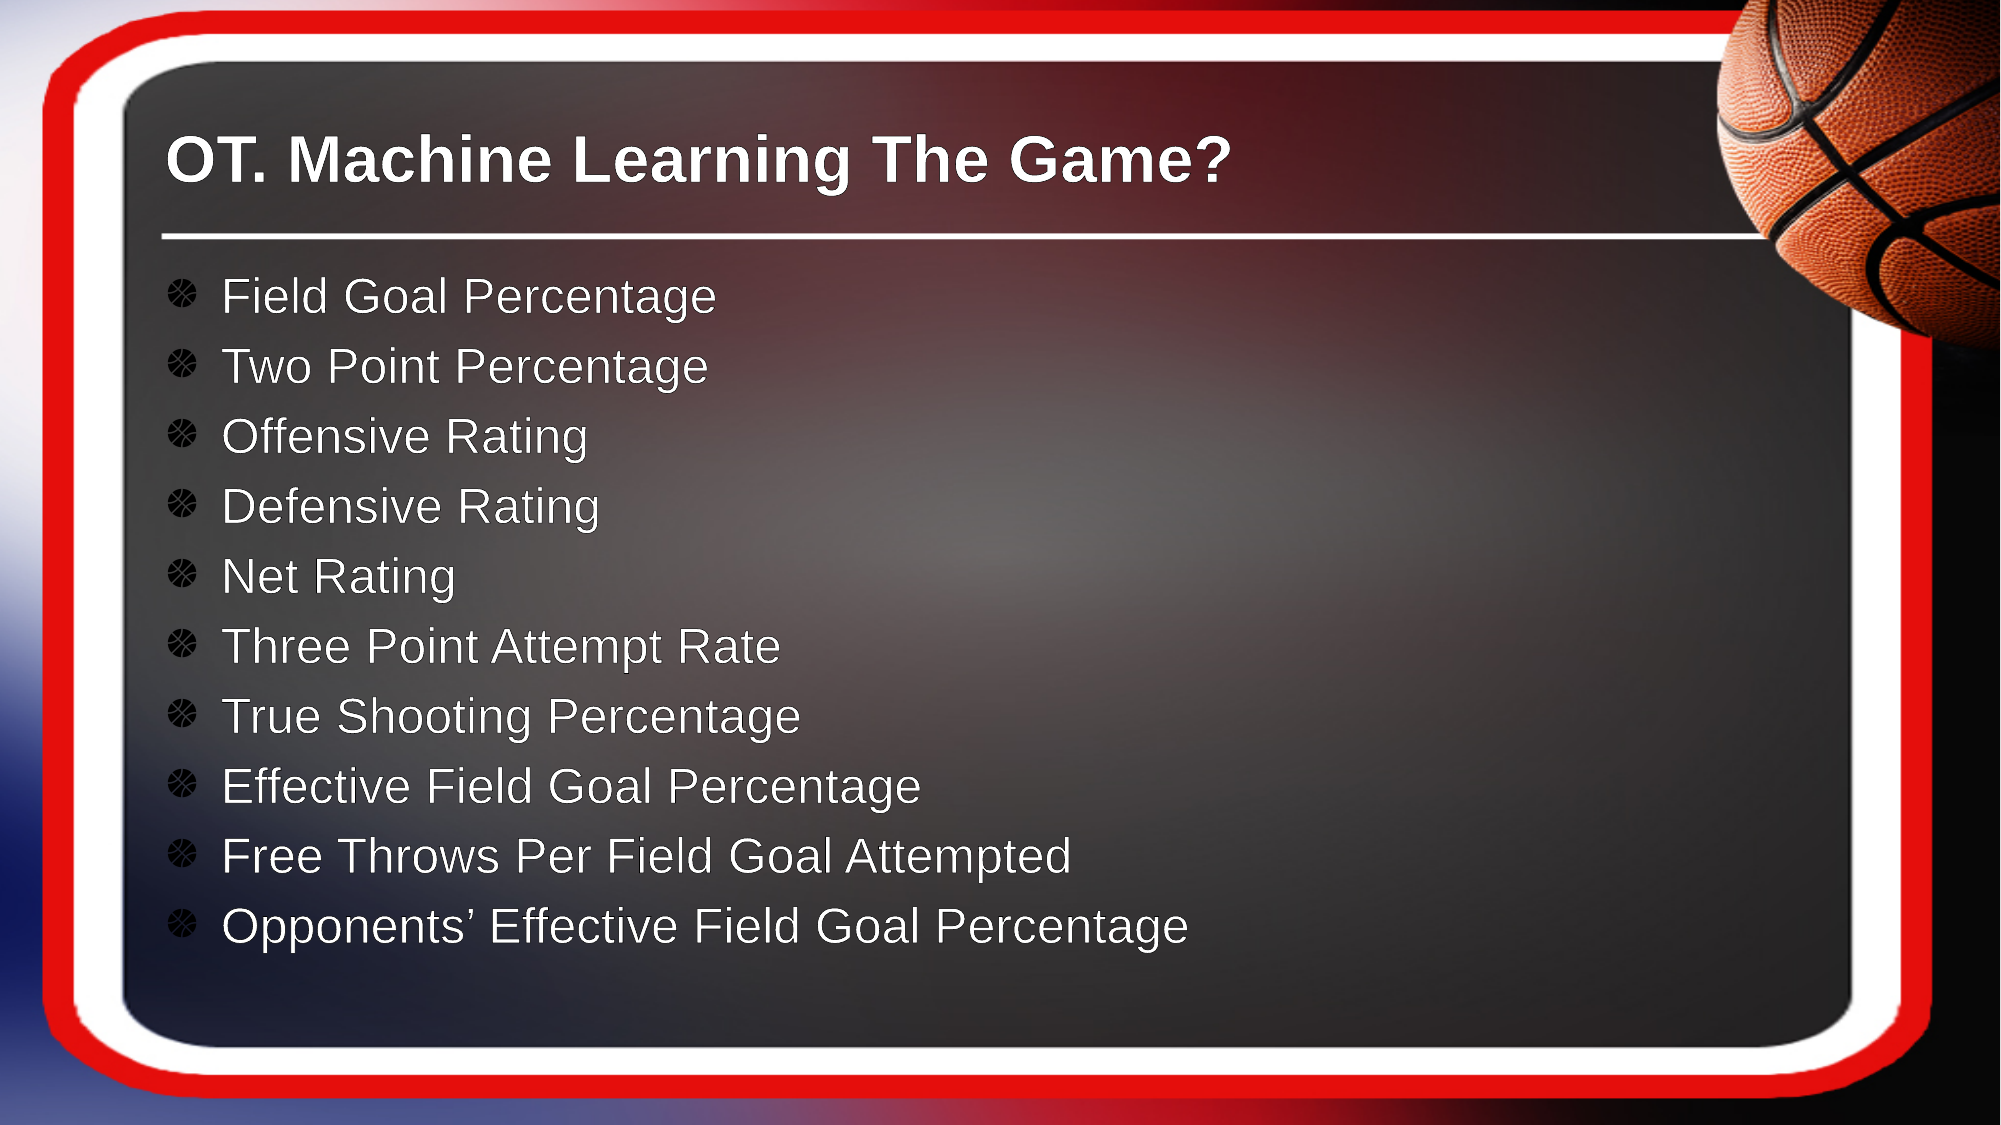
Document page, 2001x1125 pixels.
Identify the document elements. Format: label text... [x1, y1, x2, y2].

title OT. Machine Learning The Game? [149, 113, 1835, 198]
list Field Goal Percentage Two Point Percentage Offensive Rating Defensive Rating Net Rating Three Point Attempt Rate True Shooting Percentage Effective Field Goal Percentage Free Throws Per Field Goal Attempted Opponents’ Effective Field Goal Percentage [149, 255, 1835, 1000]
picture [0, 0, 2001, 1125]
